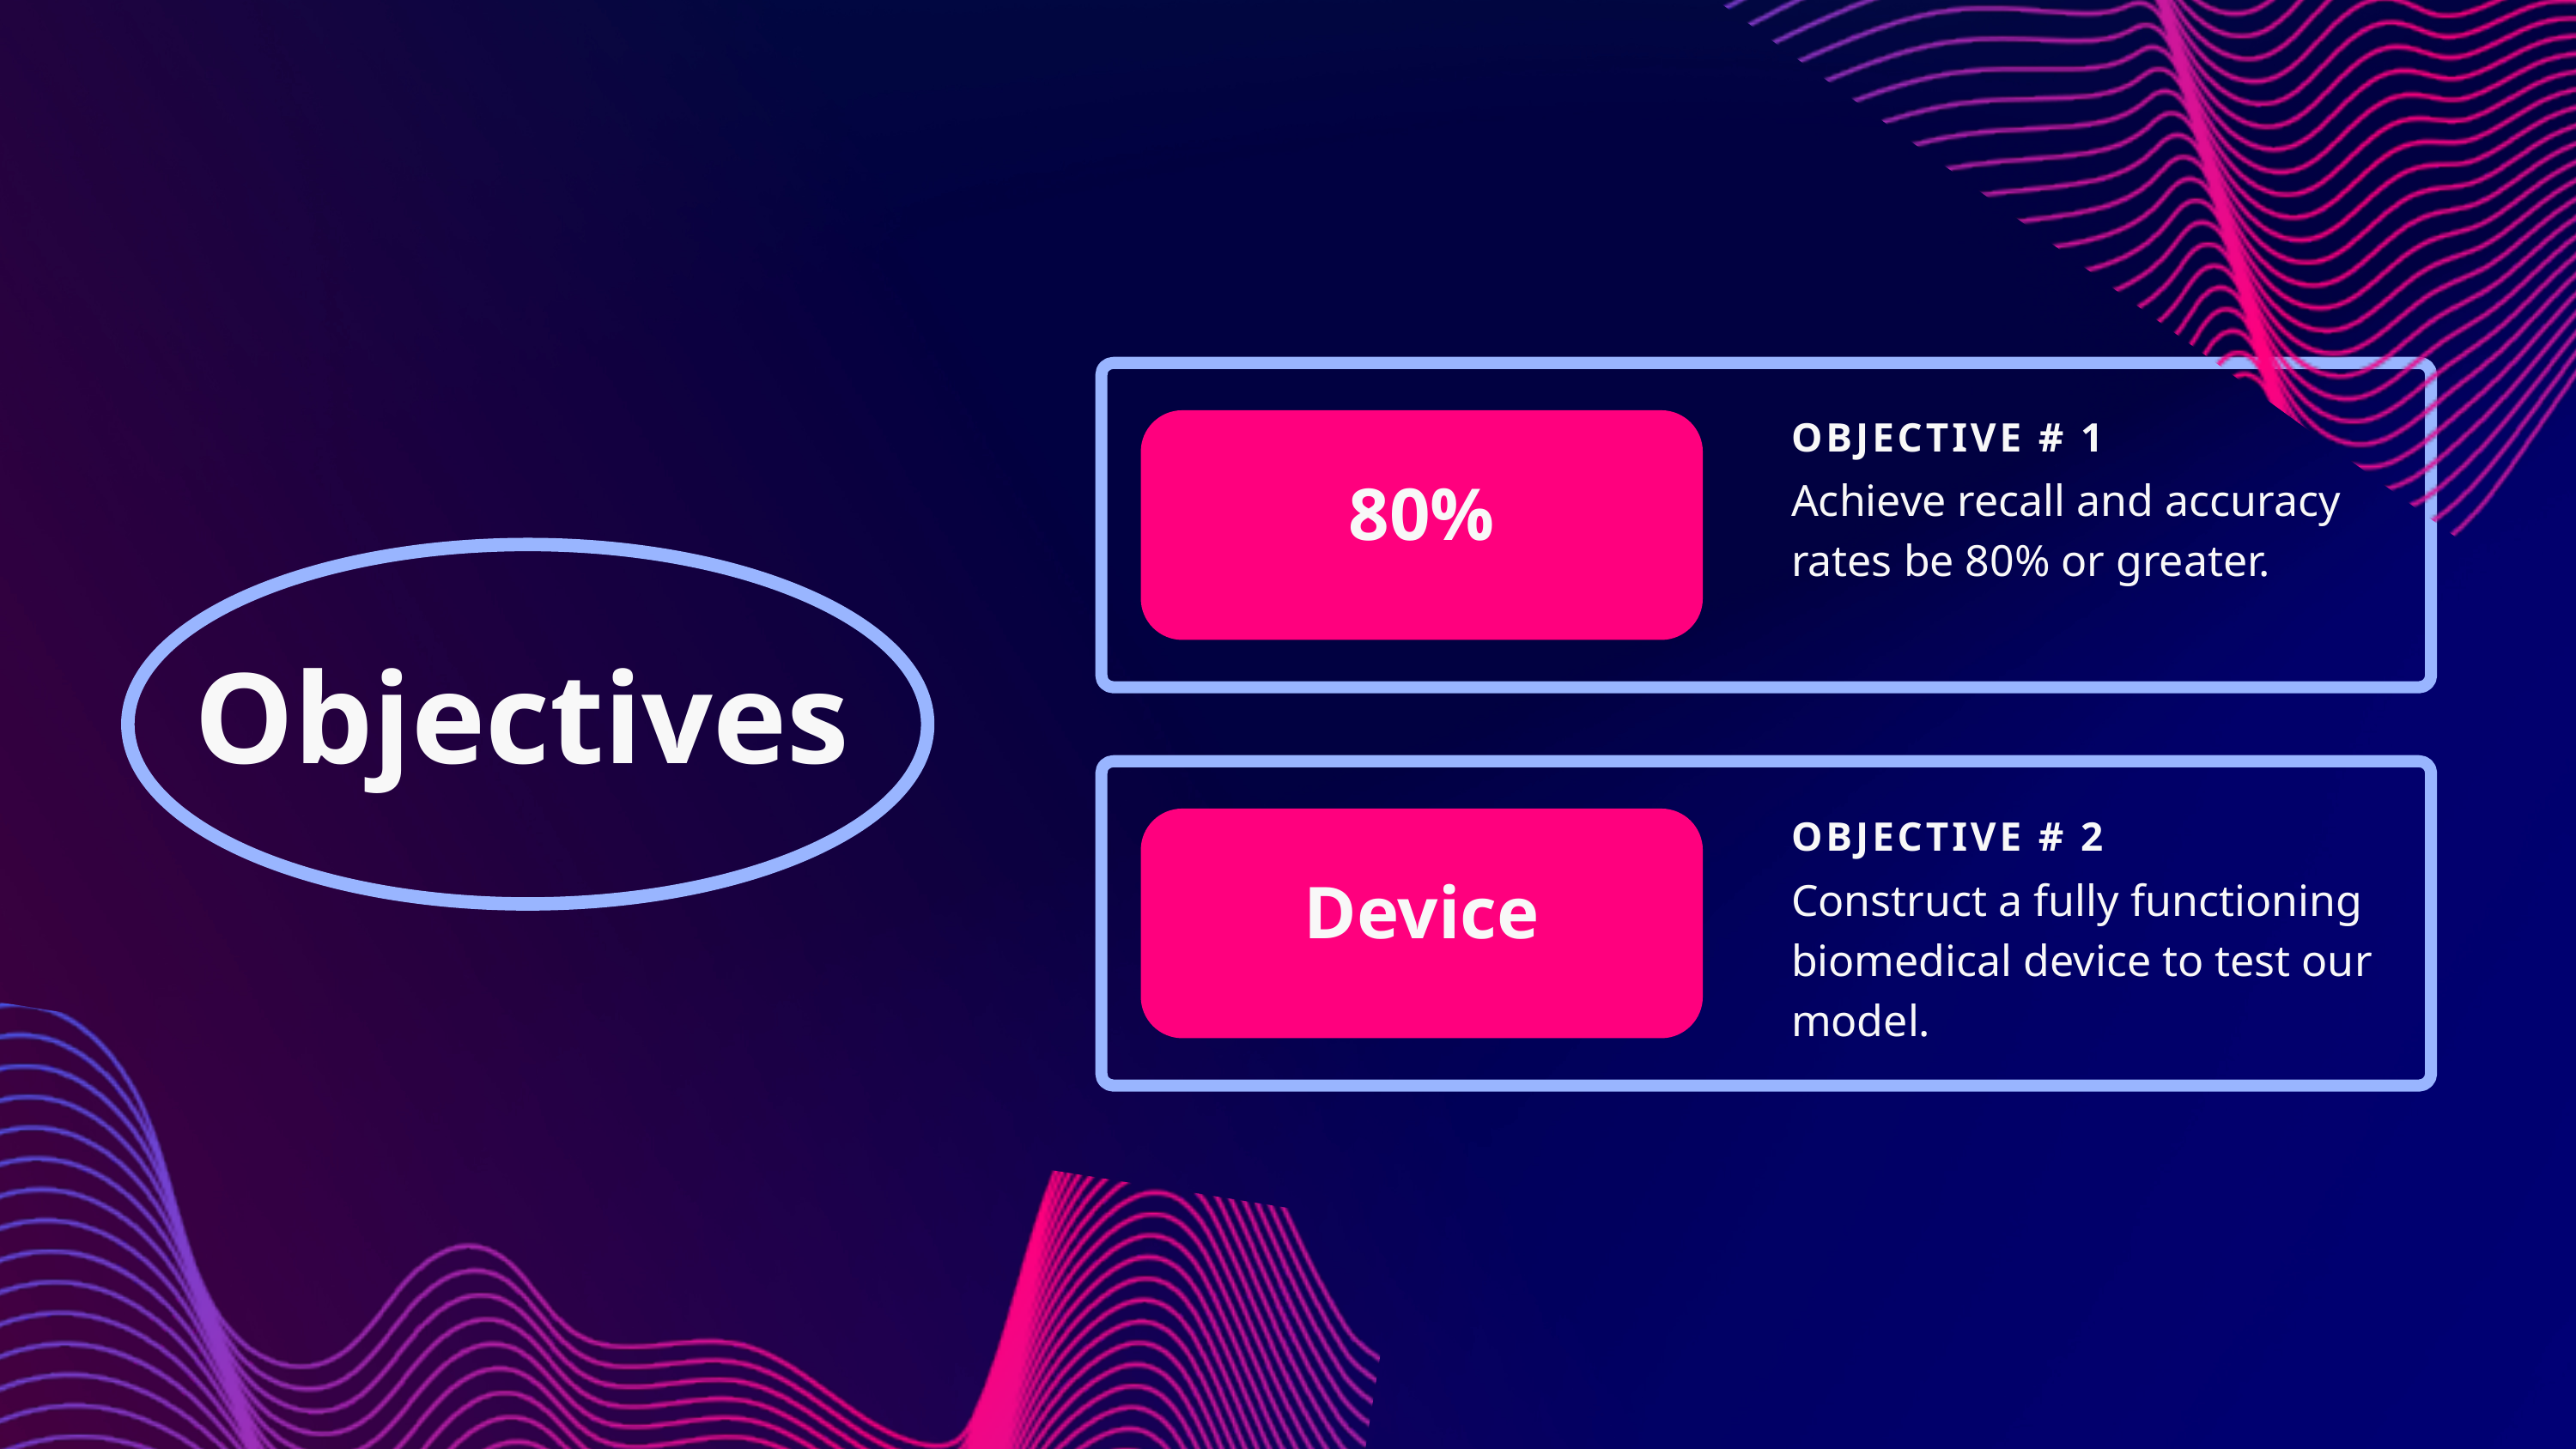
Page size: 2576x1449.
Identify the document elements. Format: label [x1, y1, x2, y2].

text_box [0, 0, 2576, 1449]
text_box [1790, 409, 2397, 580]
text_box [1140, 409, 1704, 640]
text_box [1101, 362, 2432, 688]
text_box [0, 1002, 1401, 1449]
text_box [1790, 809, 2397, 1039]
text_box [1101, 761, 2432, 1086]
text_box [1140, 808, 1704, 1039]
text_box [127, 544, 928, 905]
text_box [1716, 0, 2576, 625]
